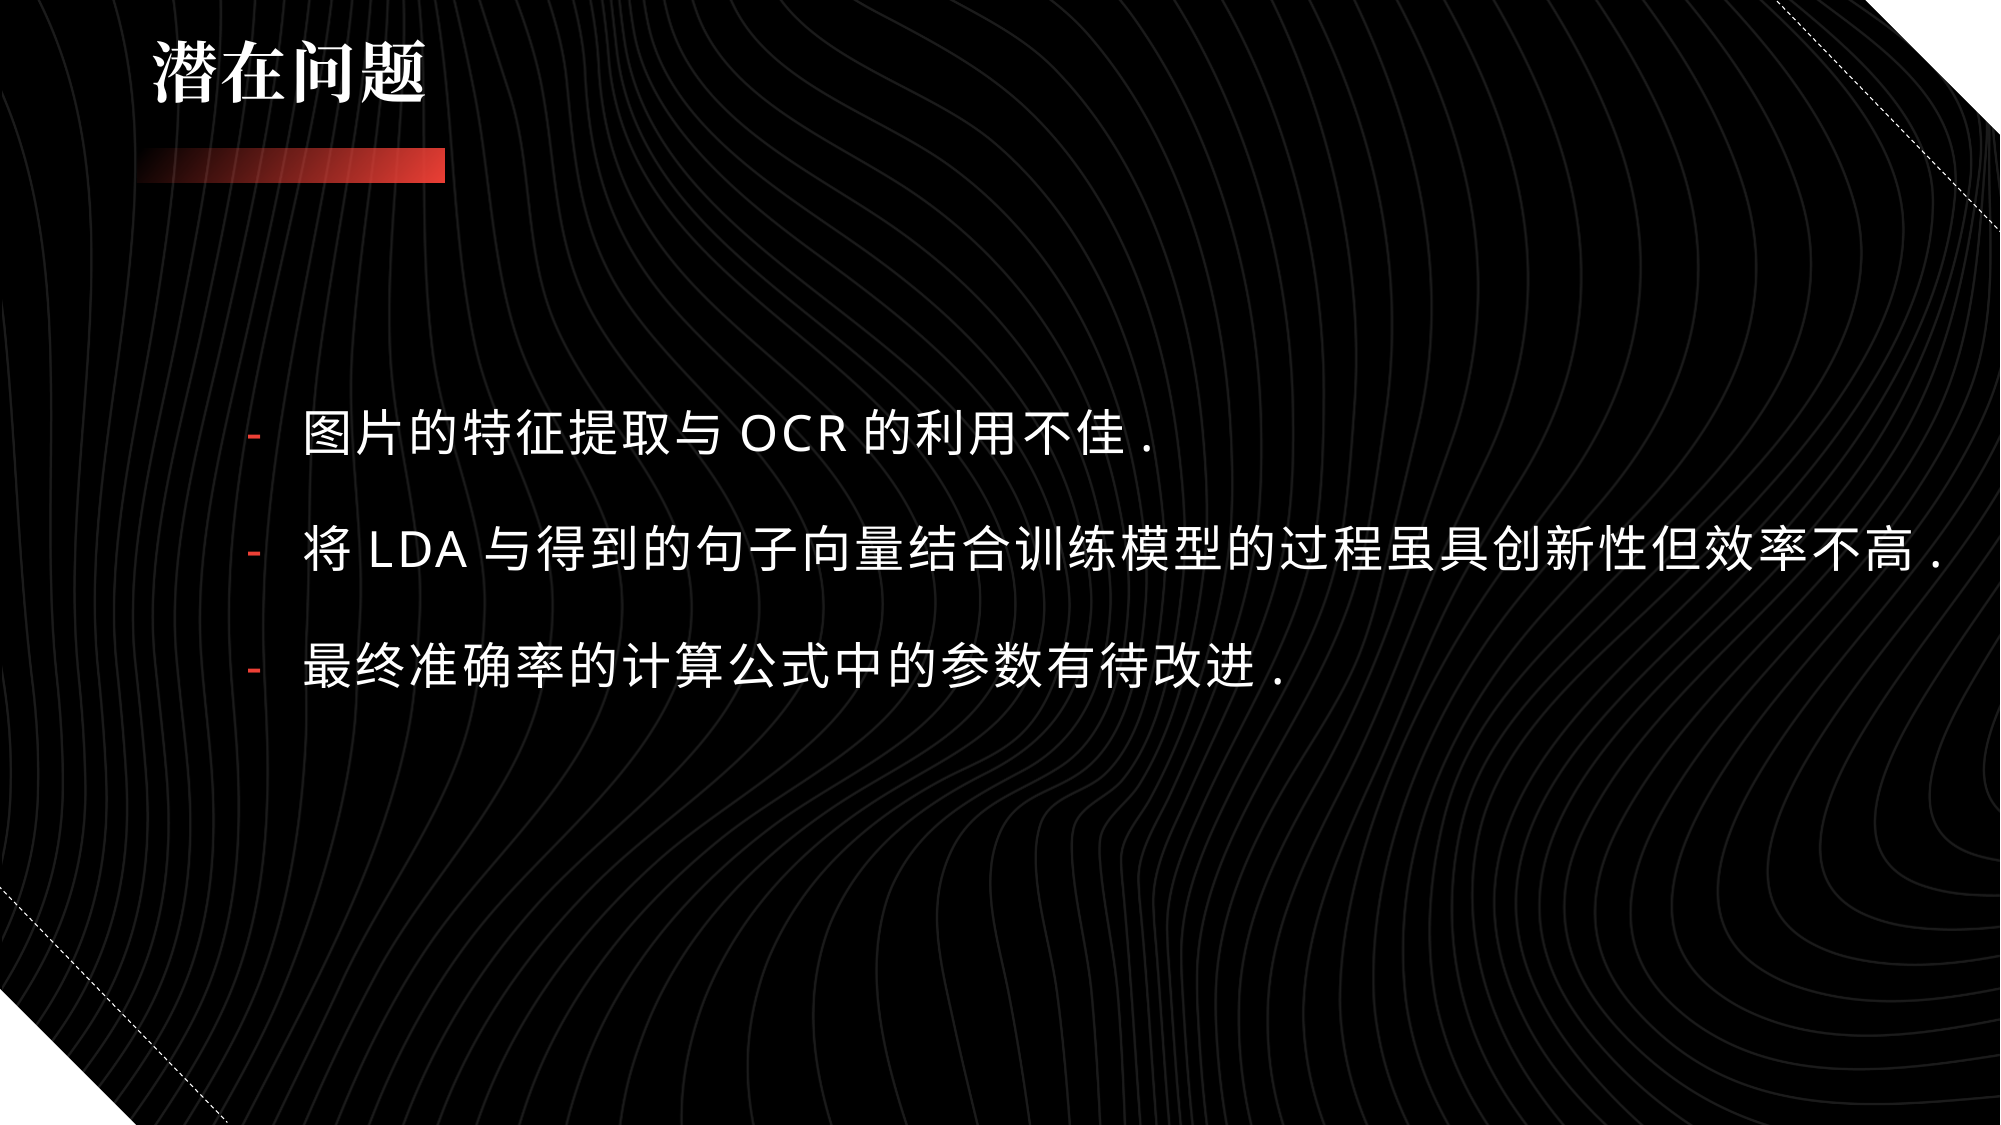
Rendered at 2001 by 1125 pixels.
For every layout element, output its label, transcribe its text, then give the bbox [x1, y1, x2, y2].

list 图片的特征提取与OCR的利用不佳. 将LDA与得到的句子向量结合训练模型的过程虽具创新性但效率不高. 最终准确率的计算公式中的参数有待改进. [231, 384, 1960, 1122]
title 潜在问题 [136, 27, 1863, 124]
